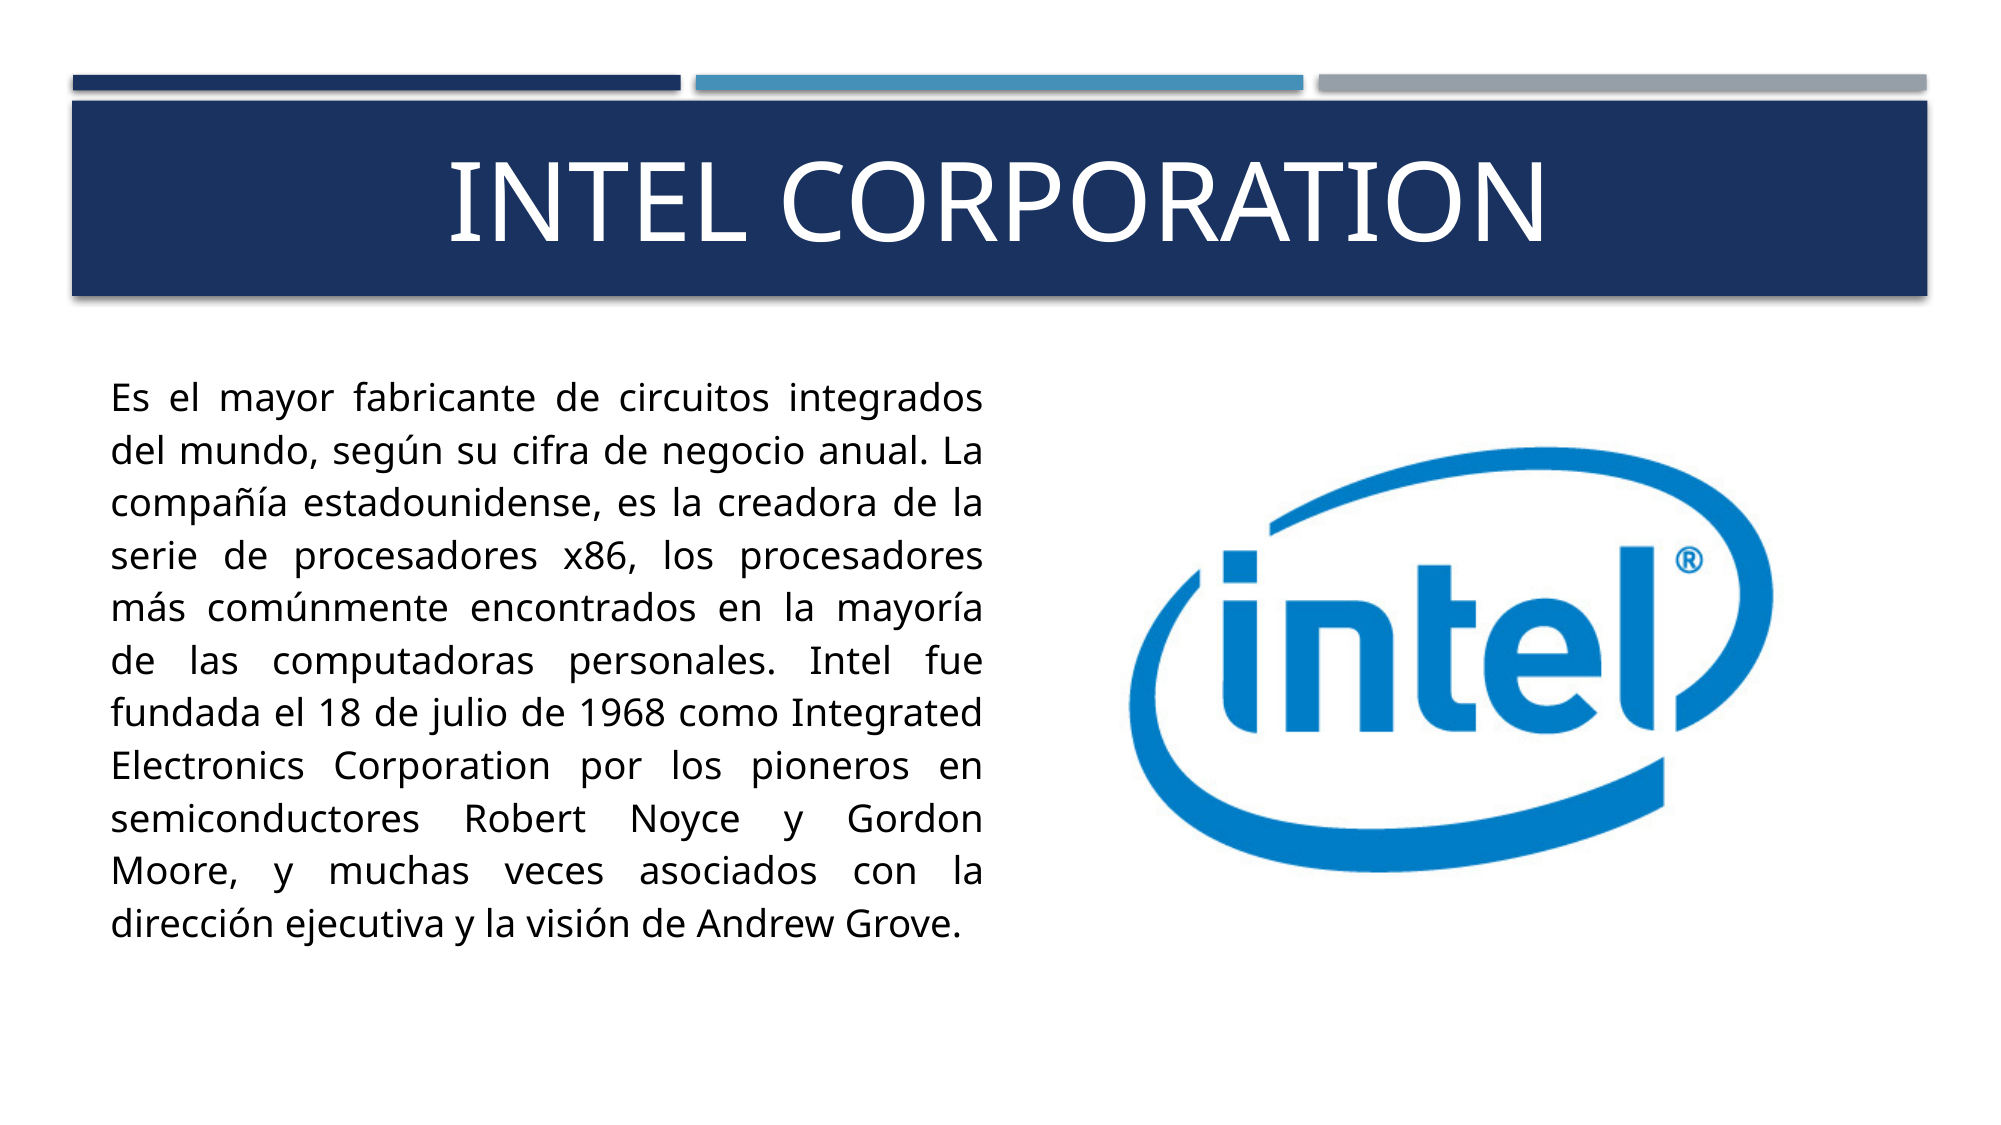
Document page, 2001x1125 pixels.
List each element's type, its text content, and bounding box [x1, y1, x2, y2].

title INTEL CORPORATION [95, 115, 1905, 282]
picture [998, 357, 1906, 962]
list Es el mayor fabricante de circuitos integrados del mundo, según su cifra de negocio anual. La compañía estadounidense, es la creadora de la serie de procesadores x86, los procesadores más comúnmente encontrados en la mayoría de las computadoras personales. Intel fue fundada el 18 de julio de 1968 como Integrated Electronics Corporation por los pioneros en semiconductores Robert Noyce y Gordon Moore, y muchas veces asociados con la dirección ejecutiva y la visión de Andrew Grove. [95, 357, 996, 962]
